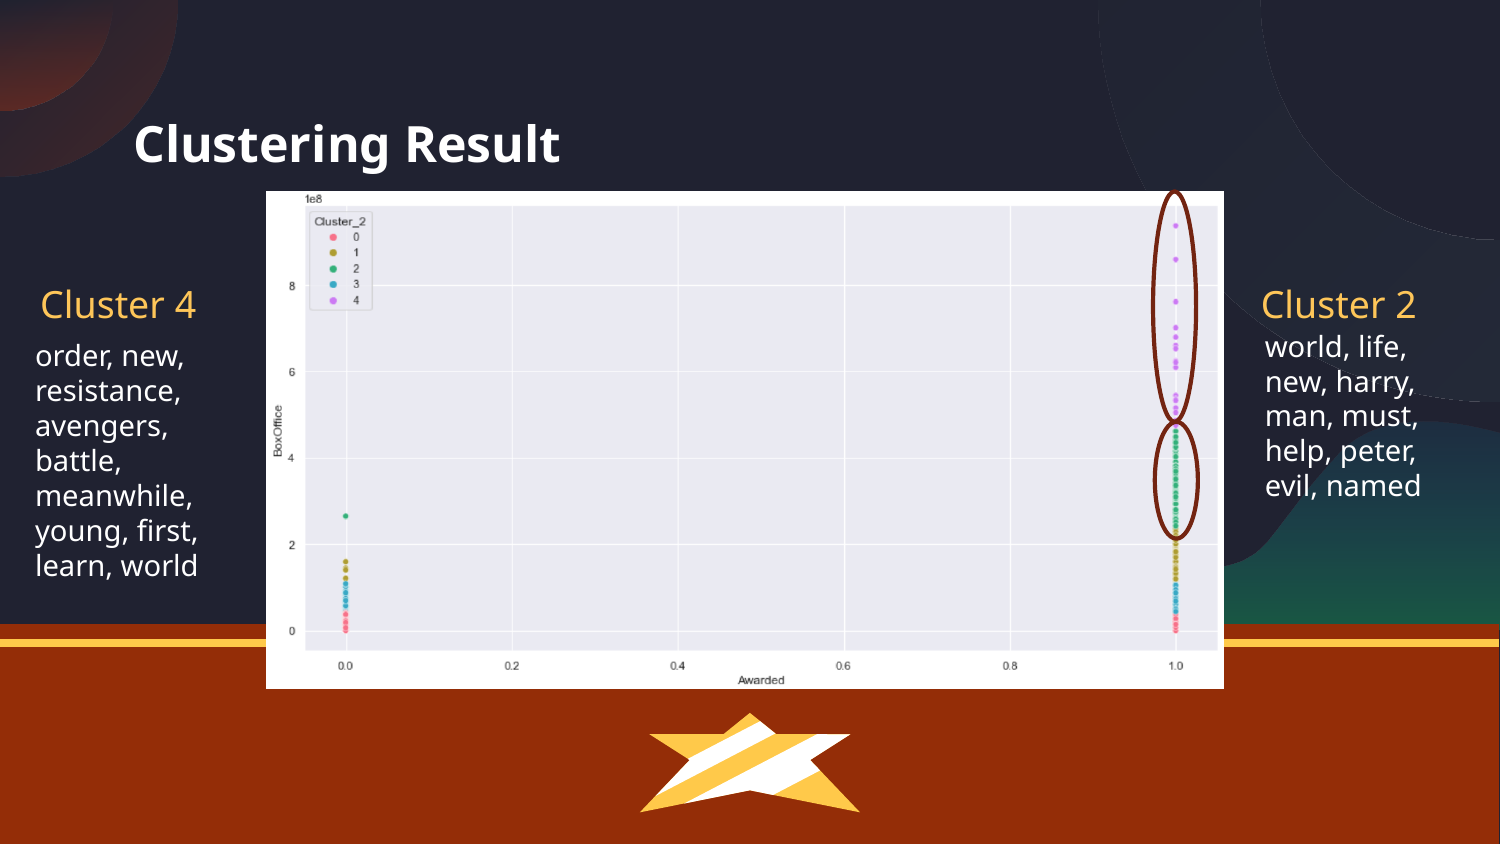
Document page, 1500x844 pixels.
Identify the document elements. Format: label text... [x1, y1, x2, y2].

picture [266, 191, 1224, 689]
text_box Cluster 4 [2, 265, 235, 360]
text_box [639, 712, 861, 813]
title Clustering Result [118, 97, 1390, 192]
text_box world, life, new, harry, man, must, help, peter, evil, named [1249, 312, 1480, 607]
text_box Cluster 2 [1229, 265, 1456, 360]
text_box order, new, resistance, avengers, battle, meanwhile, young, first, learn, world [20, 312, 251, 607]
